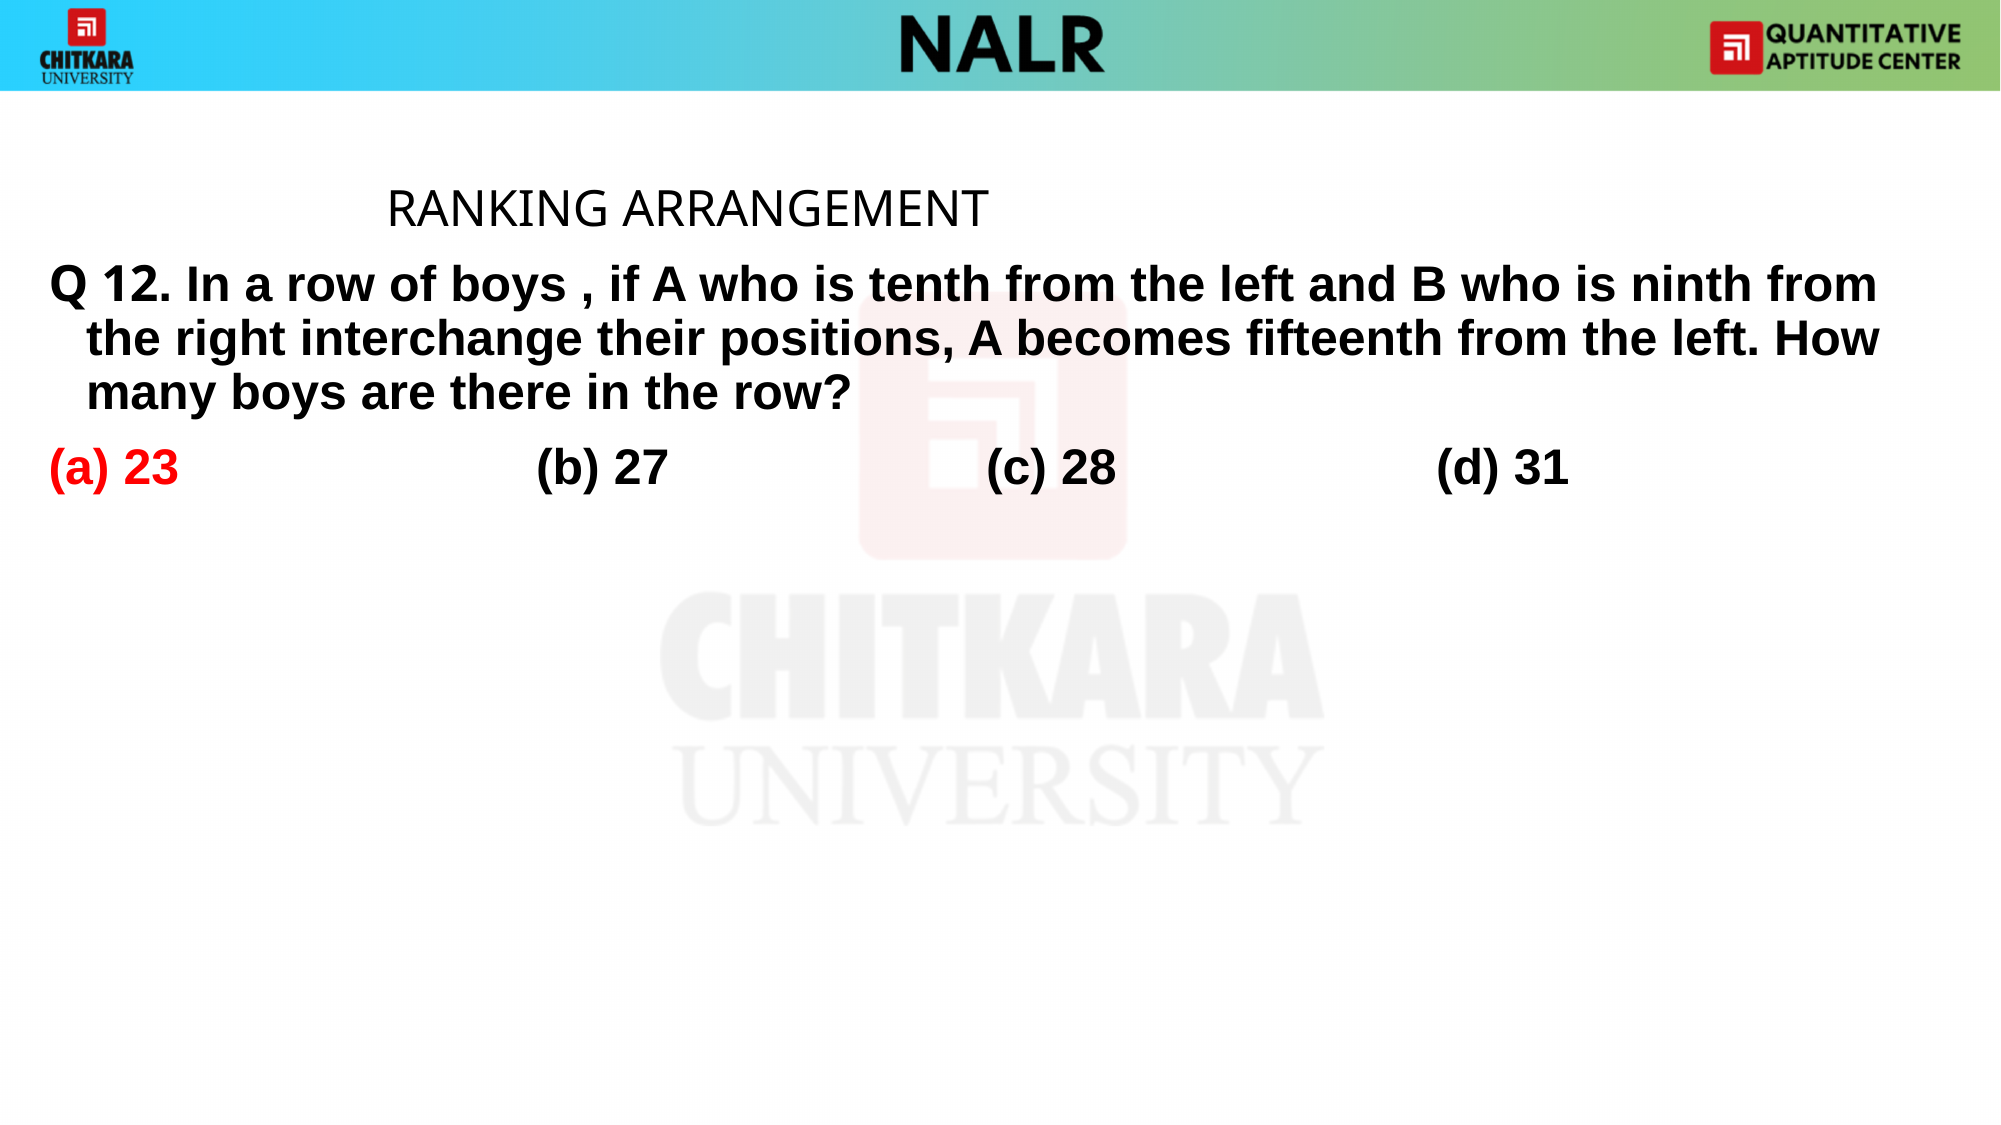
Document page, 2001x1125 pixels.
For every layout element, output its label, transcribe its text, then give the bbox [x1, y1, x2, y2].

list RANKING ARRANGEMENT Q 12. In a row of boys , if A who is tenth from the left and B who is ninth from the right interchange their positions, A becomes fifteenth from the left. How many boys are there in the row? (a) 23 (b) 27 (c) 28 (d) 31 [33, 175, 1959, 1053]
picture [0, 0, 2001, 1125]
title [41, 31, 1959, 142]
